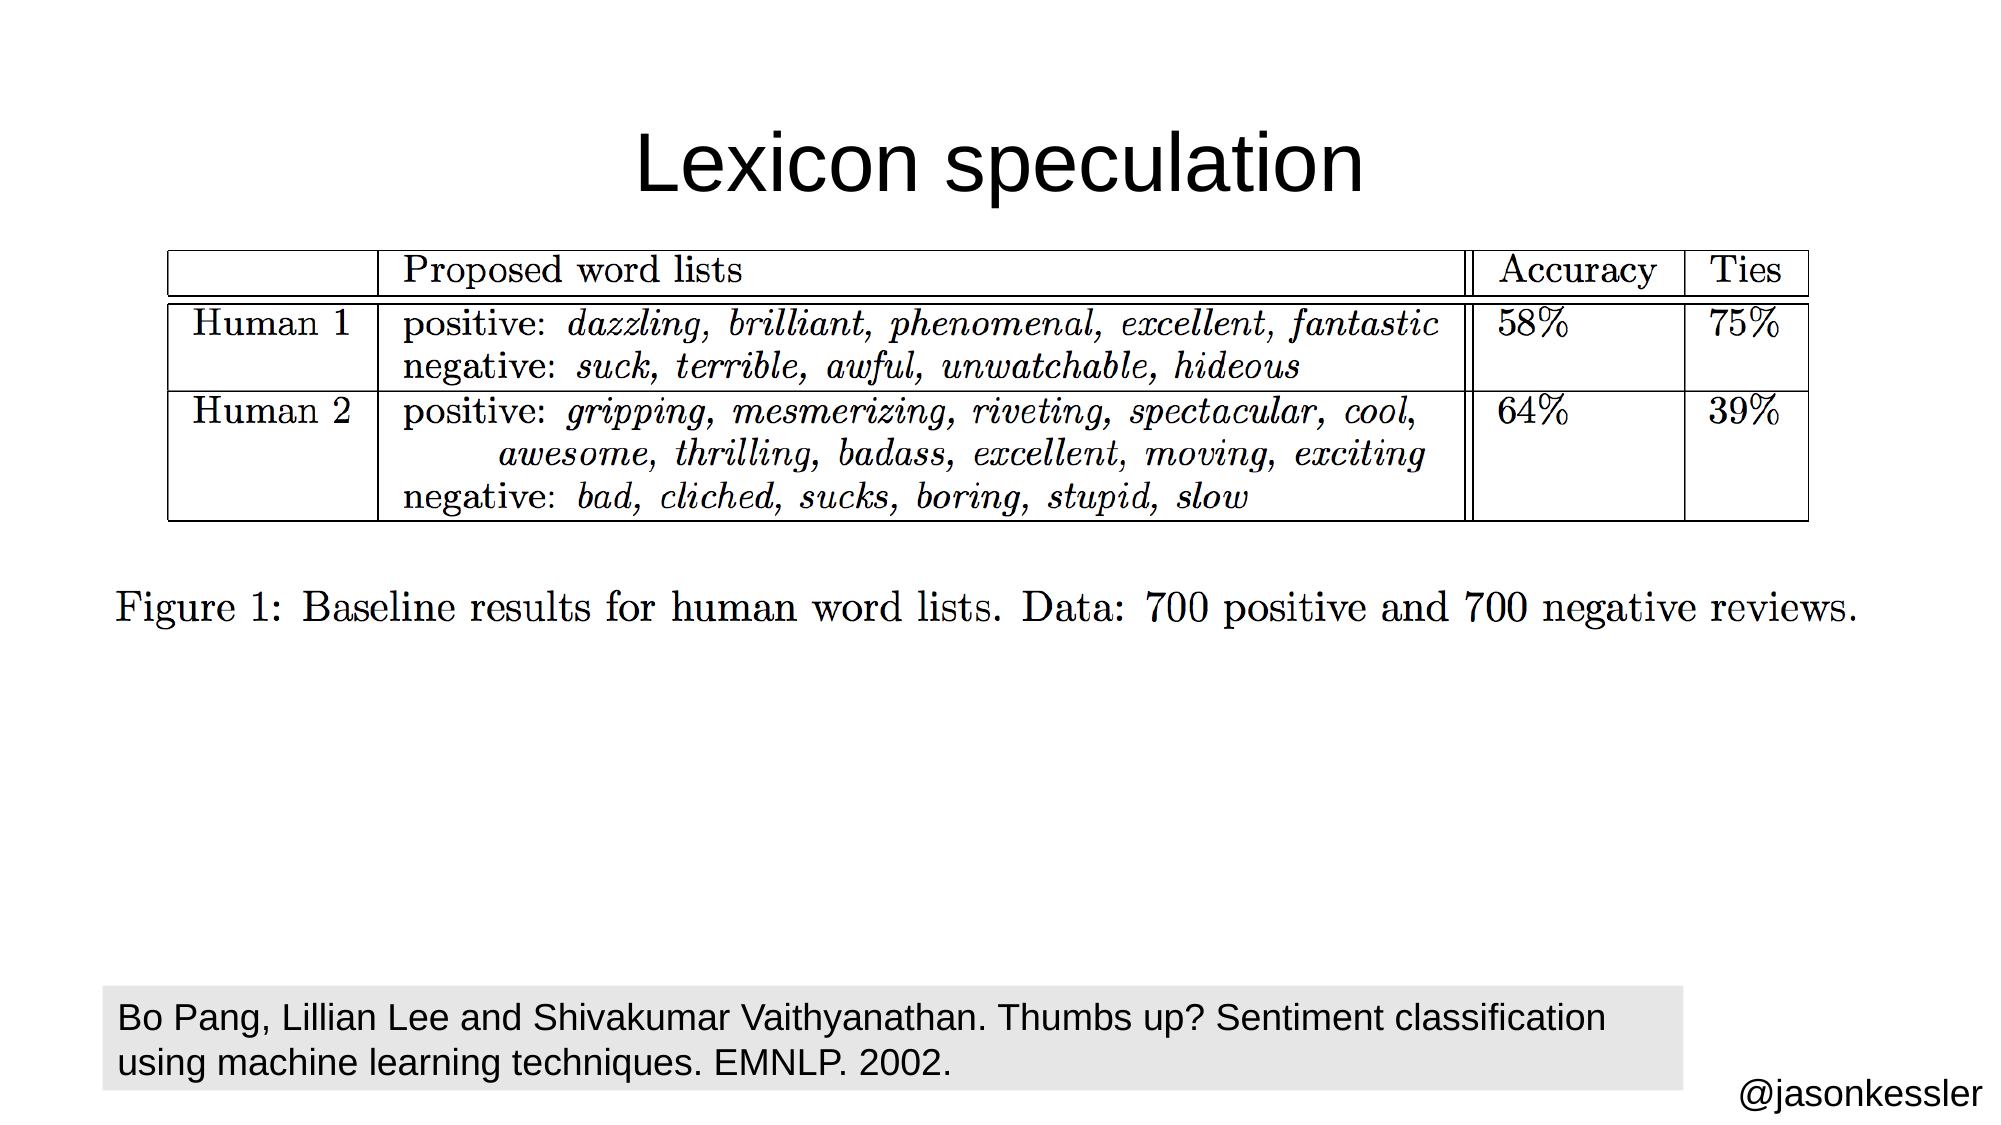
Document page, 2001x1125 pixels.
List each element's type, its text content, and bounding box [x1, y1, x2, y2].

picture [0, 216, 2000, 639]
text_box Lexicon speculation [249, 0, 1750, 216]
text_box Bo Pang, Lillian Lee and Shivakumar Vaithyanathan. Thumbs up? Sentiment classification using machine learning techniques. EMNLP. 2002. [102, 985, 1684, 1091]
text_box @jasonkessler [1722, 1061, 1999, 1122]
